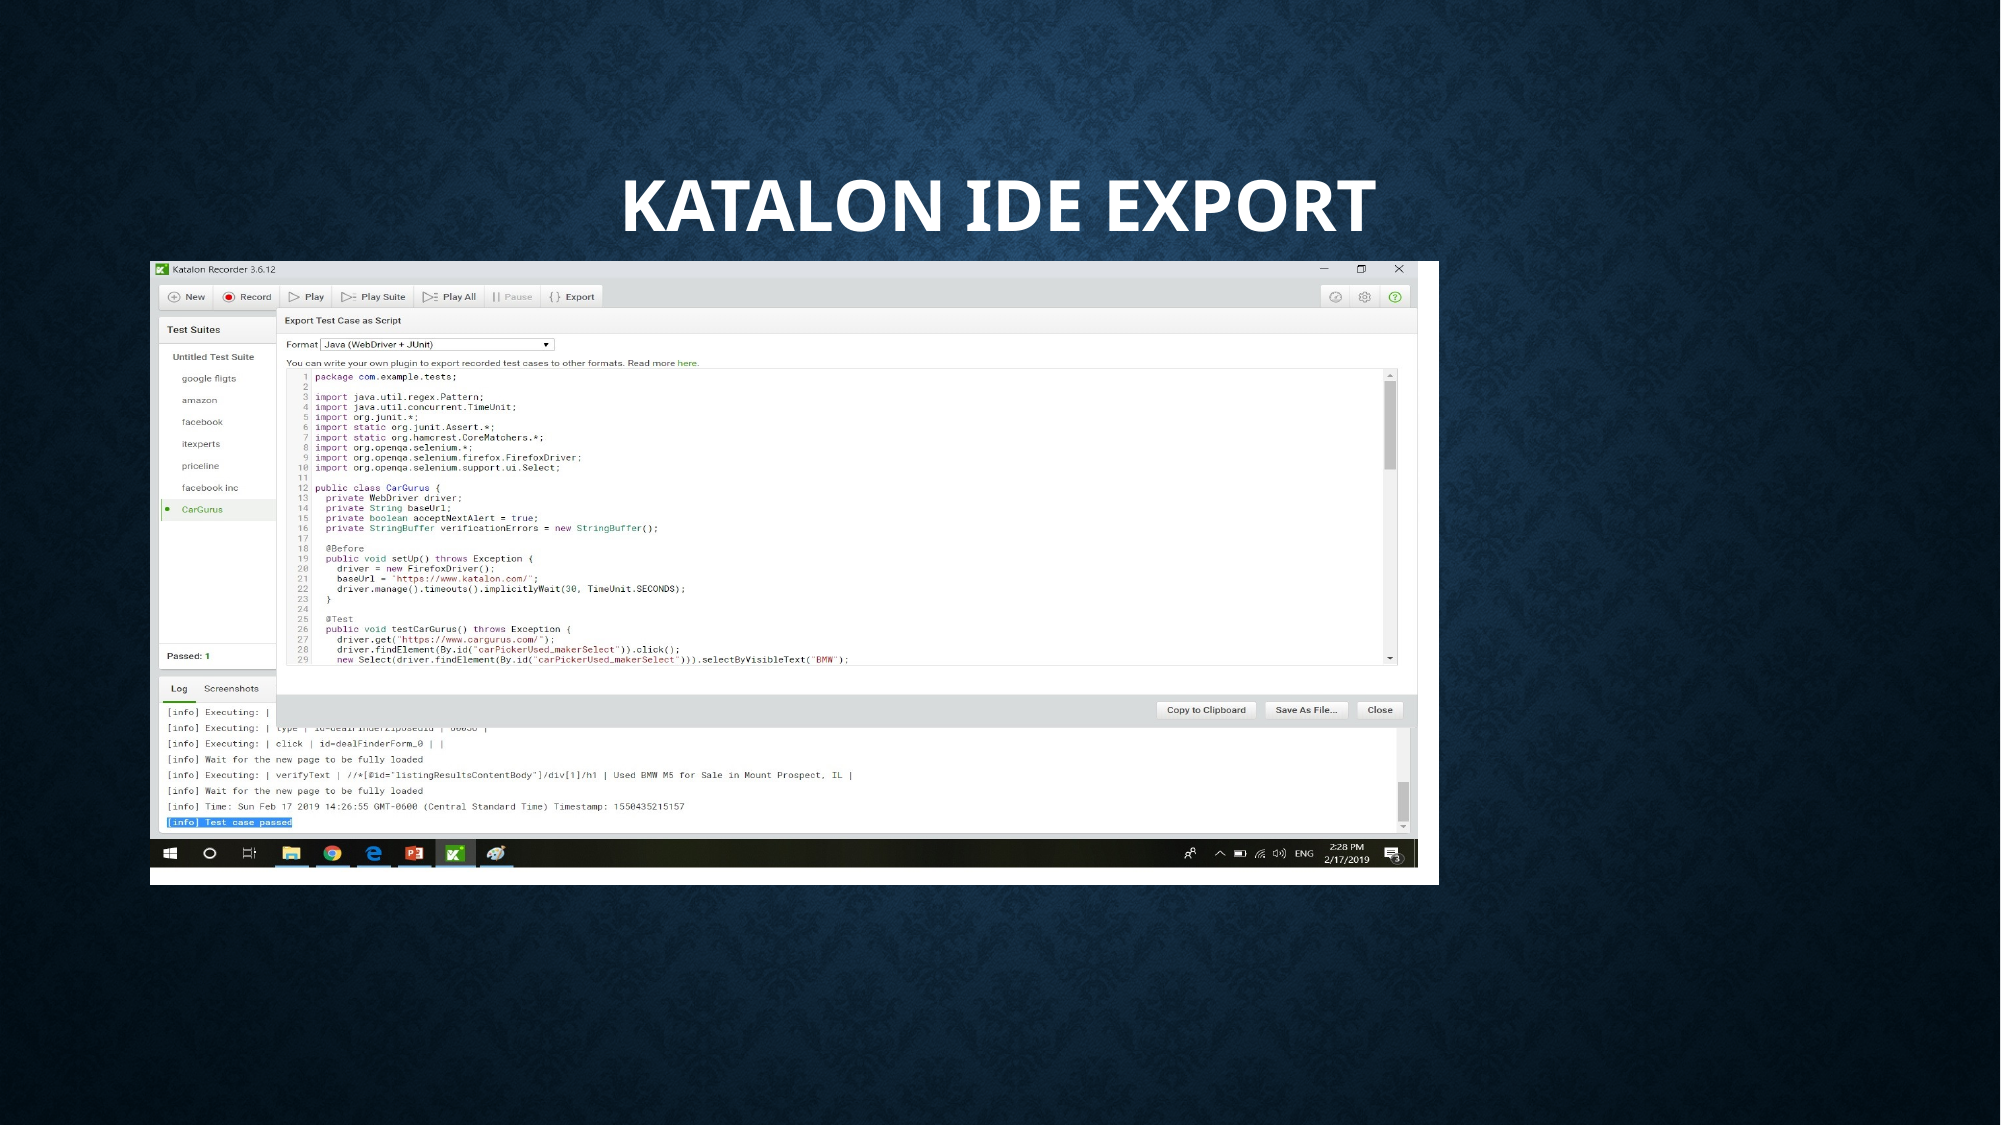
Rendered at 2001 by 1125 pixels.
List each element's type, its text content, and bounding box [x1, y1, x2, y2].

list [149, 261, 1439, 886]
title KATALON IDE EXPORT [149, 99, 1849, 318]
